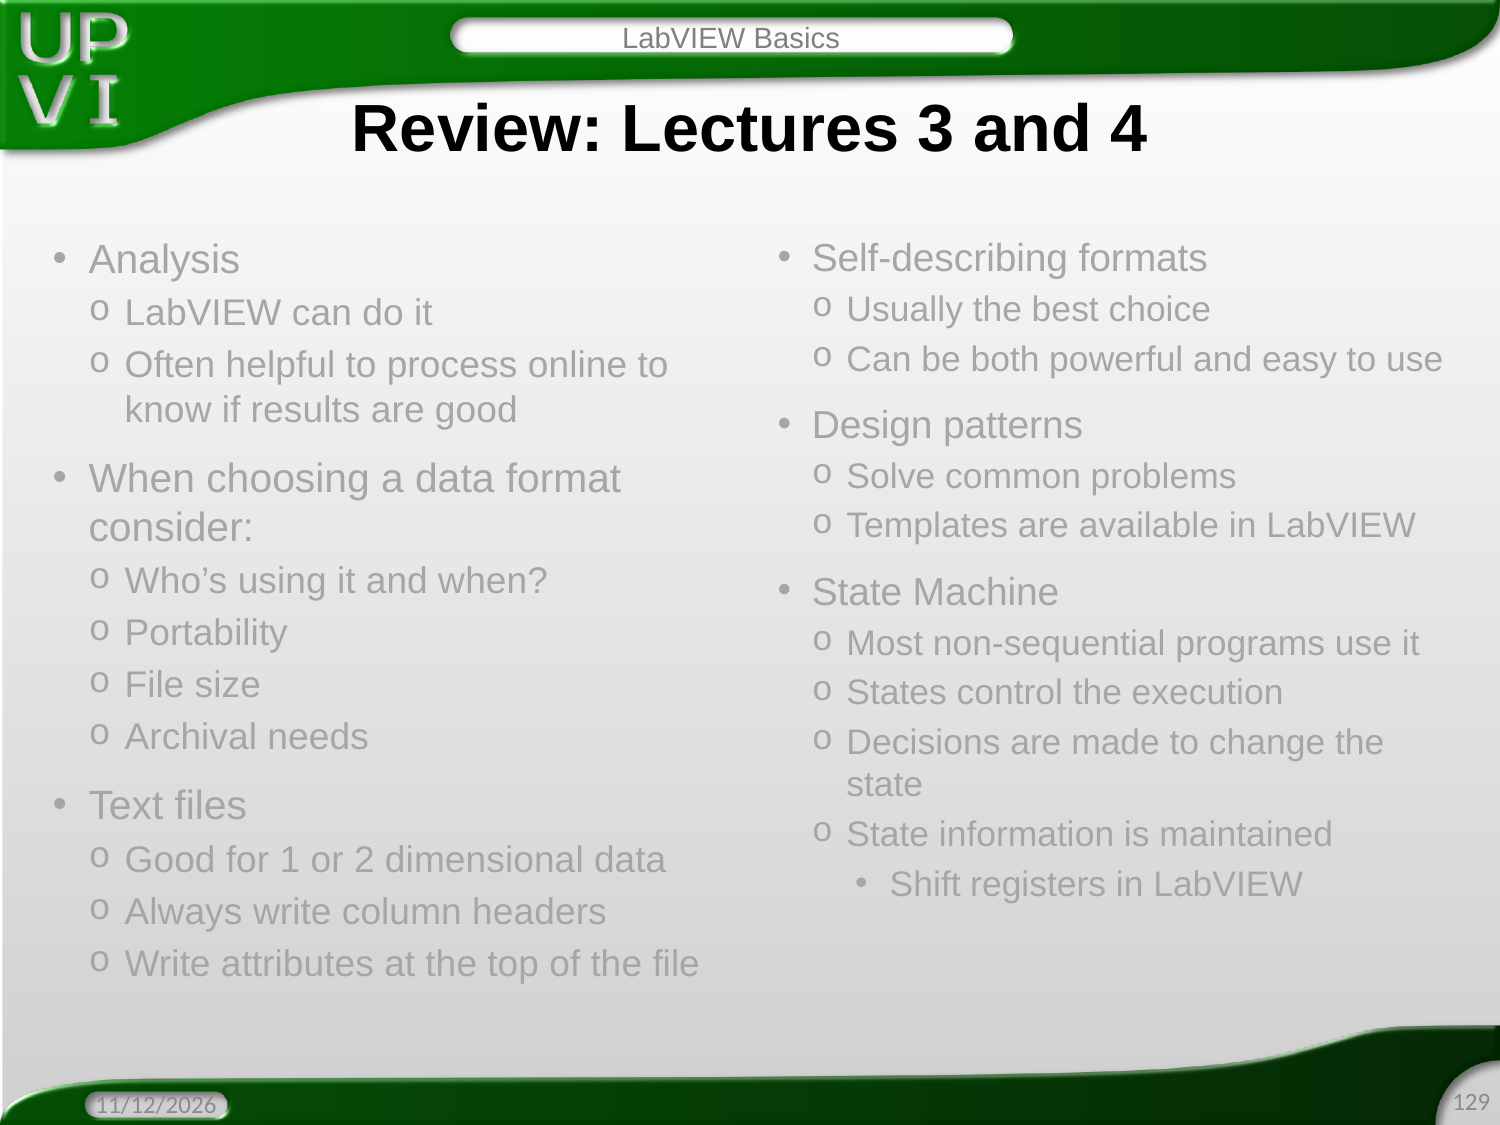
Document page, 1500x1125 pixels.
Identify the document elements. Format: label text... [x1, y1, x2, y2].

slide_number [75, 1073, 238, 1125]
title Review: Lectures 3 and 4 [75, 75, 1425, 175]
list Self-describing formats Usually the best choice Can be both powerful and easy to use Design patterns Solve common problems Templates are available in LabVIEW State Machine Most non-sequential programs use it States control the execution Decisions are made to change the state State information is maintained Shift registers in LabVIEW [762, 224, 1463, 1005]
footer LabVIEW Basics [450, 6, 1013, 67]
list Analysis LabVIEW can do it Often helpful to process online to know if results are good When choosing a data format consider: Who’s using it and when? Portability File size Archival needs Text files Good for 1 or 2 dimensional data Always write column headers Write attributes at the top of the file [37, 224, 738, 1005]
slide_number 129 [1155, 1069, 1500, 1125]
picture [0, 0, 1500, 1125]
